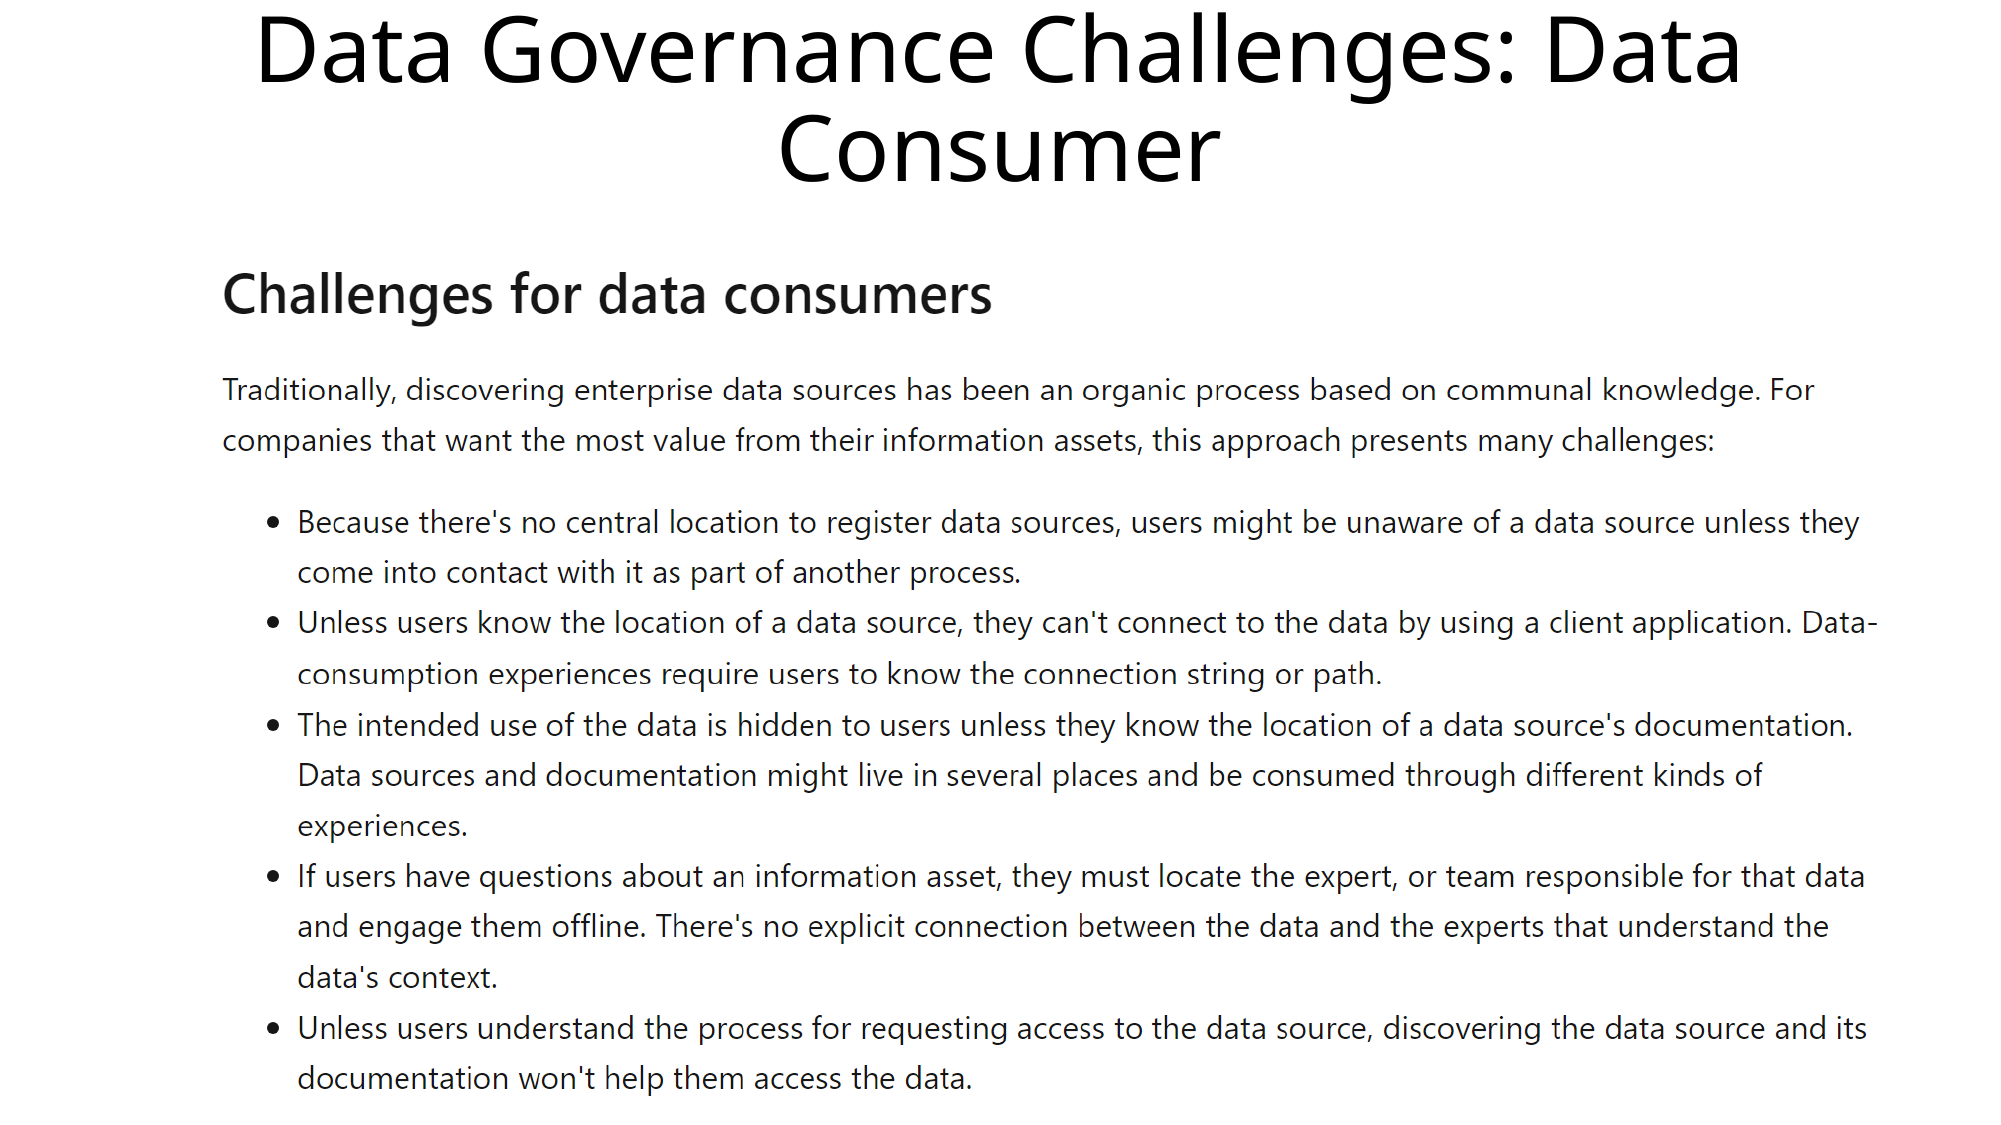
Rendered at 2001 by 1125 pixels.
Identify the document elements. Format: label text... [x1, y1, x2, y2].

picture [199, 255, 1896, 1113]
title Data Governance Challenges: Data Consumer [137, 0, 1863, 204]
